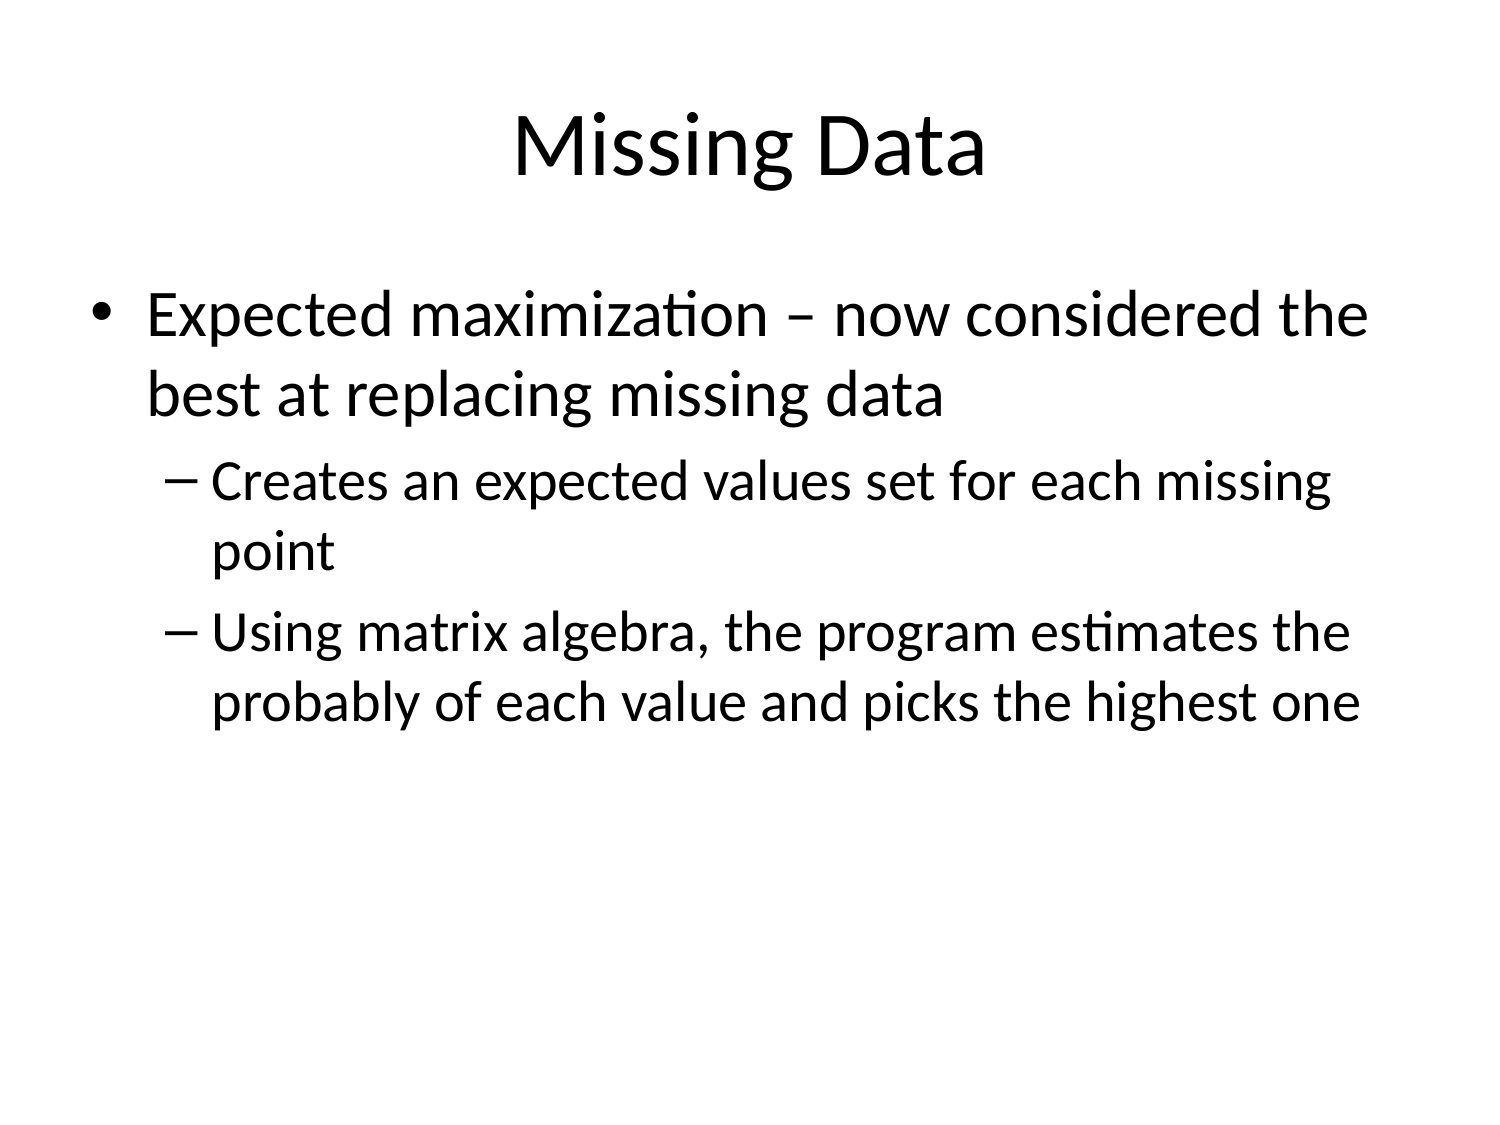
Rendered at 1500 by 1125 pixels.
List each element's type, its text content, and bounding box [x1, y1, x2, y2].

title Missing Data [75, 45, 1425, 233]
list Expected maximization – now considered the best at replacing missing data Creates an expected values set for each missing point Using matrix algebra, the program estimates the probably of each value and picks the highest one [75, 262, 1425, 1005]
